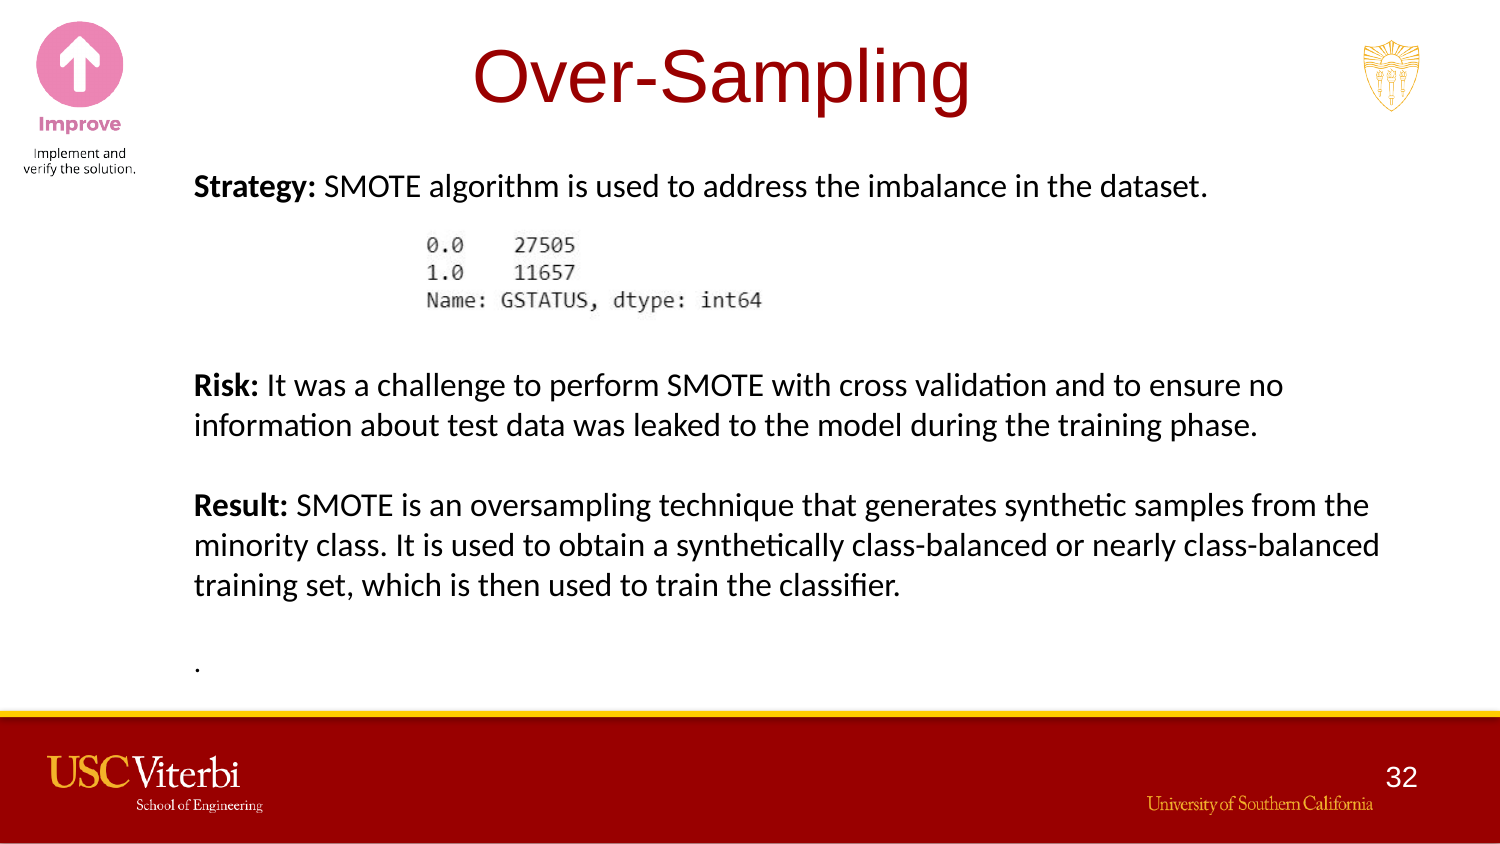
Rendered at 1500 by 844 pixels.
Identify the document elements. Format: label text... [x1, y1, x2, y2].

picture [408, 220, 803, 325]
picture [1147, 795, 1373, 815]
text_box 32 [1370, 751, 1445, 804]
text_box Over-Sampling [143, 31, 1306, 115]
picture [47, 755, 263, 813]
picture [15, 15, 140, 182]
text_box Strategy: SMOTE algorithm is used to address the imbalance in the dataset. Risk: It was a challenge to perform SMOTE with cross validation and to ensure no information about test data was leaked to the model during the training phase. Result: SMOTE is an oversampling technique that generates synthetic samples from the minority class. It is used to obtain a synthetically class-balanced or nearly class-balanced training set, which is then used to train the classifier. . [178, 156, 1425, 740]
picture [1345, 29, 1438, 122]
